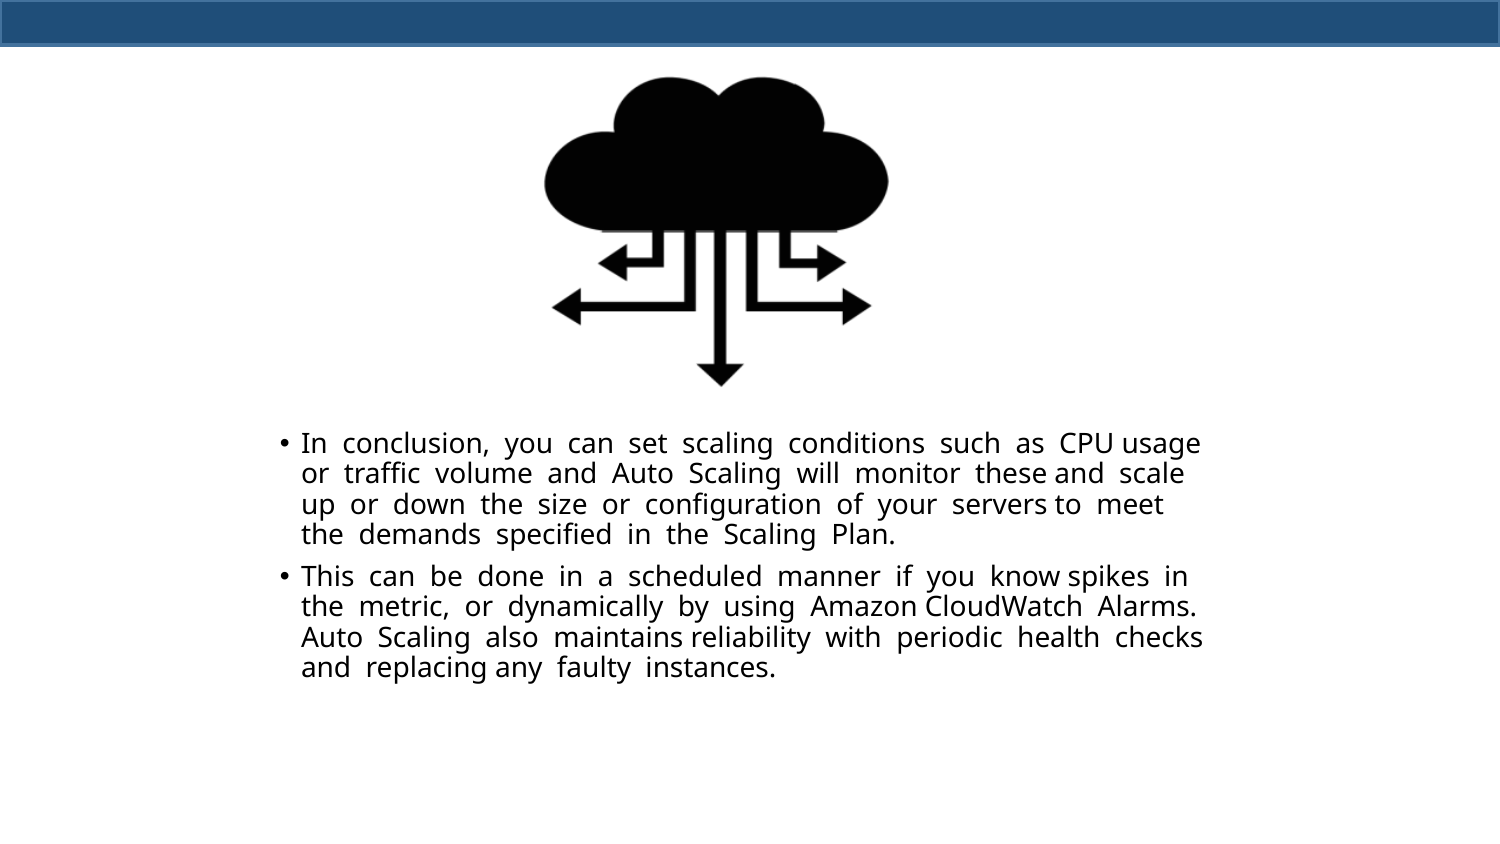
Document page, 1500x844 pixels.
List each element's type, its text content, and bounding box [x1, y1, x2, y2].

picture [515, 74, 917, 389]
list In conclusion, you can set scaling conditions such as CPU usage or traffic volume and Auto Scaling will monitor these and scale up or down the size or configuration of your servers to meet the demands specified in the Scaling Plan. This can be done in a scheduled manner if you know spikes in the metric, or dynamically by using Amazon CloudWatch Alarms. Auto Scaling also maintains reliability with periodic health checks and replacing any faulty instances. [264, 421, 1236, 760]
